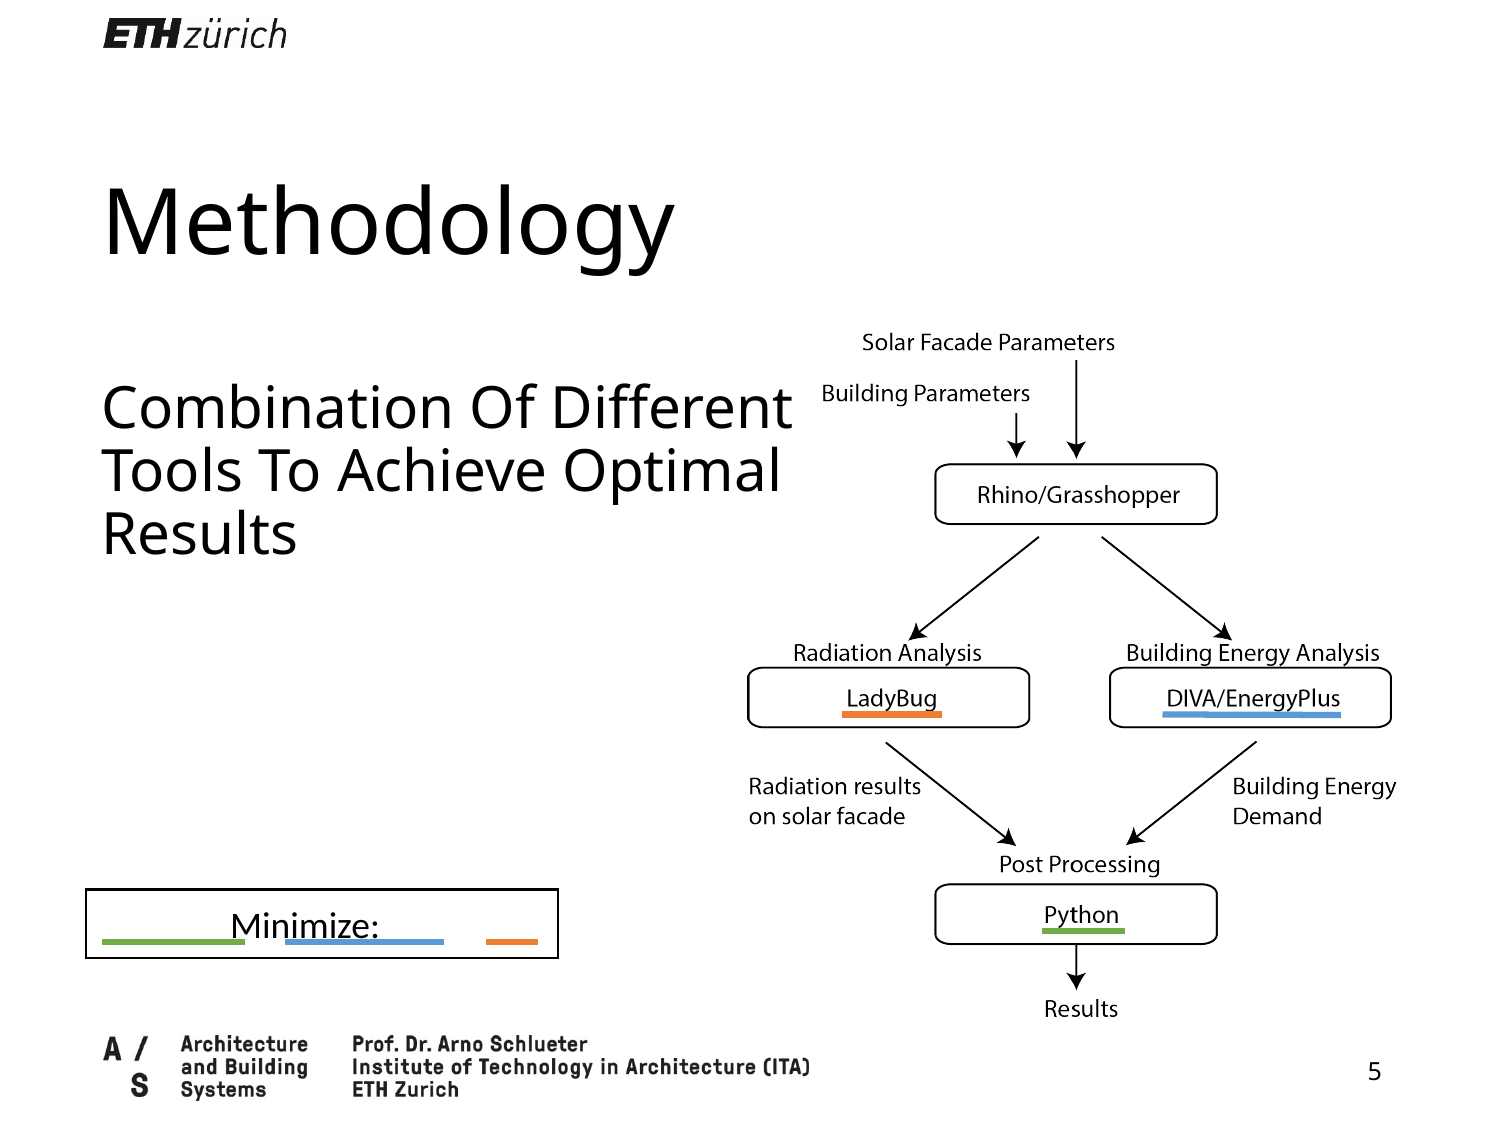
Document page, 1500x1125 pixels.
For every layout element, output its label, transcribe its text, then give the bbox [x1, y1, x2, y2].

text_box Combination Of Different Tools To Achieve Optimal Results [86, 280, 1371, 955]
text_box [86, 260, 1371, 280]
text_box [85, 888, 559, 959]
picture [747, 329, 1397, 1023]
slide_number 5 [1059, 1042, 1397, 1103]
subtitle Methodology [86, 168, 1371, 260]
picture [103, 18, 286, 48]
picture [103, 1035, 809, 1101]
